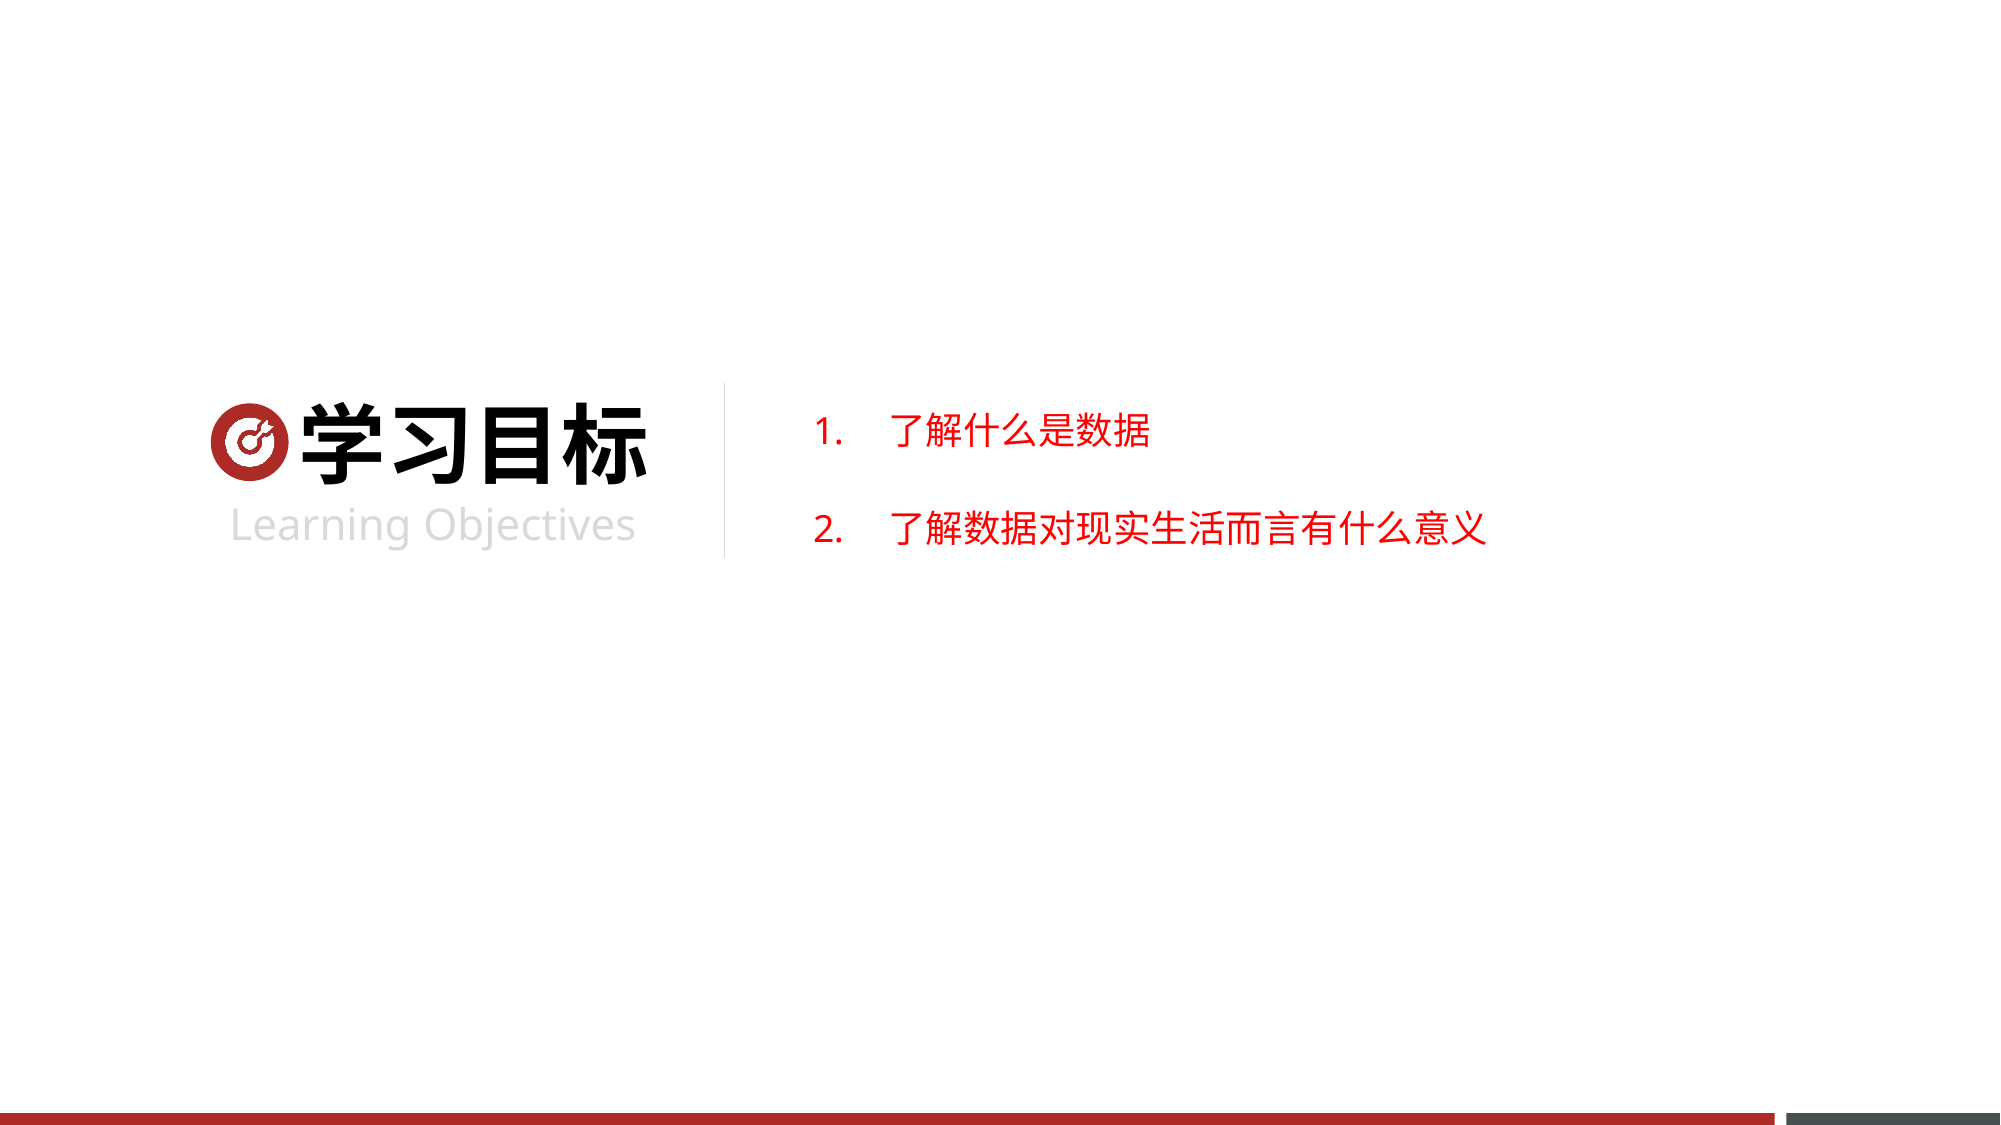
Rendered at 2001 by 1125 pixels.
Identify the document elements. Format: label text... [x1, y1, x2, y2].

list 了解什么是数据 了解数据对现实生活而言有什么意义 [798, 178, 1832, 734]
picture [216, 408, 283, 476]
